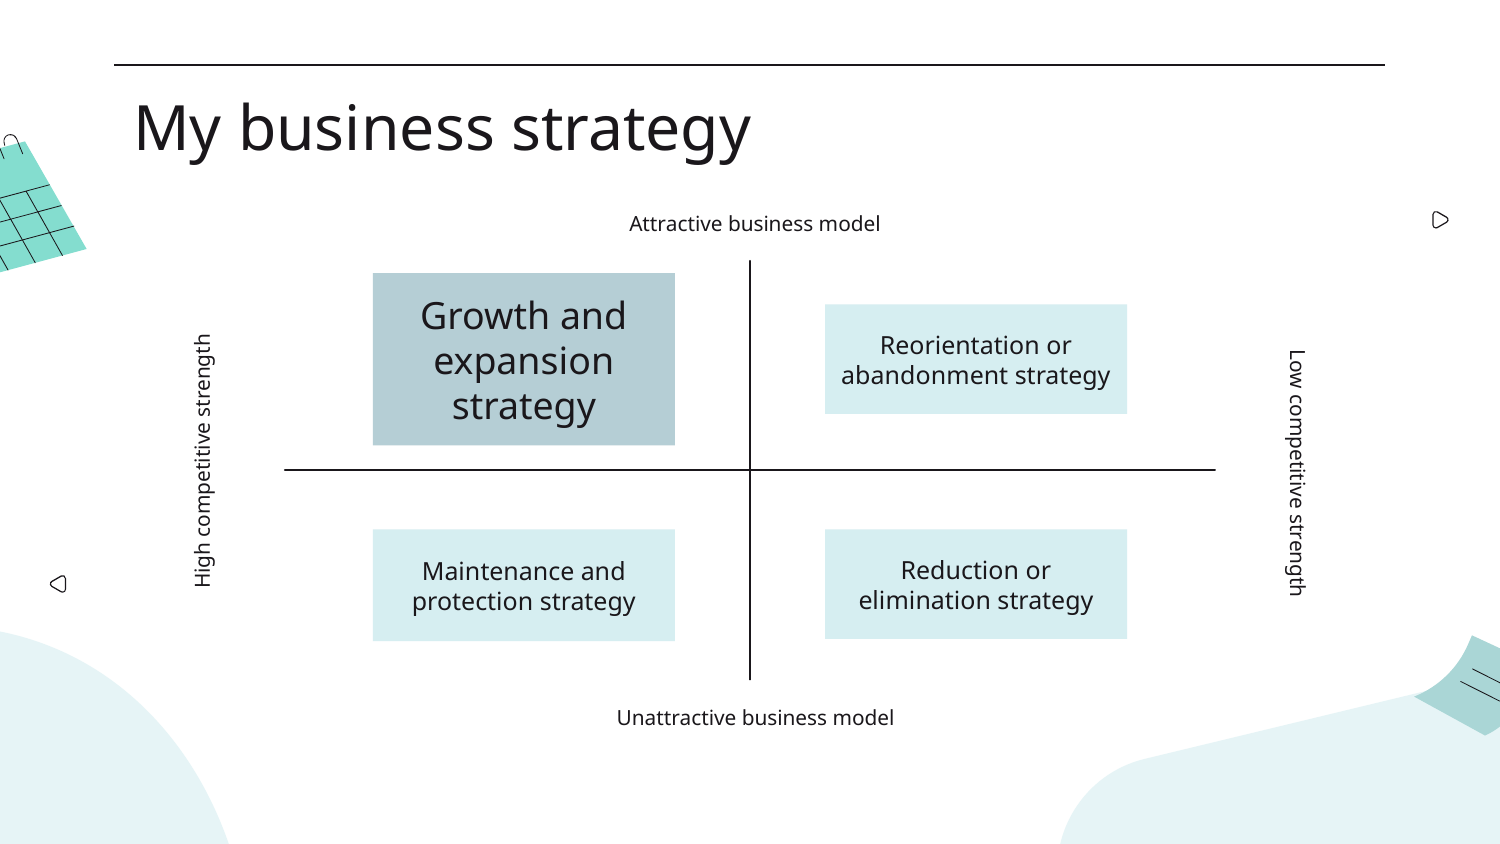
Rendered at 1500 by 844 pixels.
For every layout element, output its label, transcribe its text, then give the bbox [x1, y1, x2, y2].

title My business strategy [118, 72, 1382, 167]
text_box High competitive strength [173, 303, 235, 620]
text_box Low competitive strength [1265, 311, 1327, 636]
text_box Reorientation or abandonment strategy [825, 304, 1128, 414]
text_box Maintenance and protection strategy [372, 529, 675, 642]
text_box Growth and expansion strategy [372, 273, 675, 446]
text_box Reduction or elimination strategy [825, 529, 1128, 639]
text_box Attractive business model [594, 195, 916, 257]
text_box Unattractive business model [577, 689, 934, 751]
